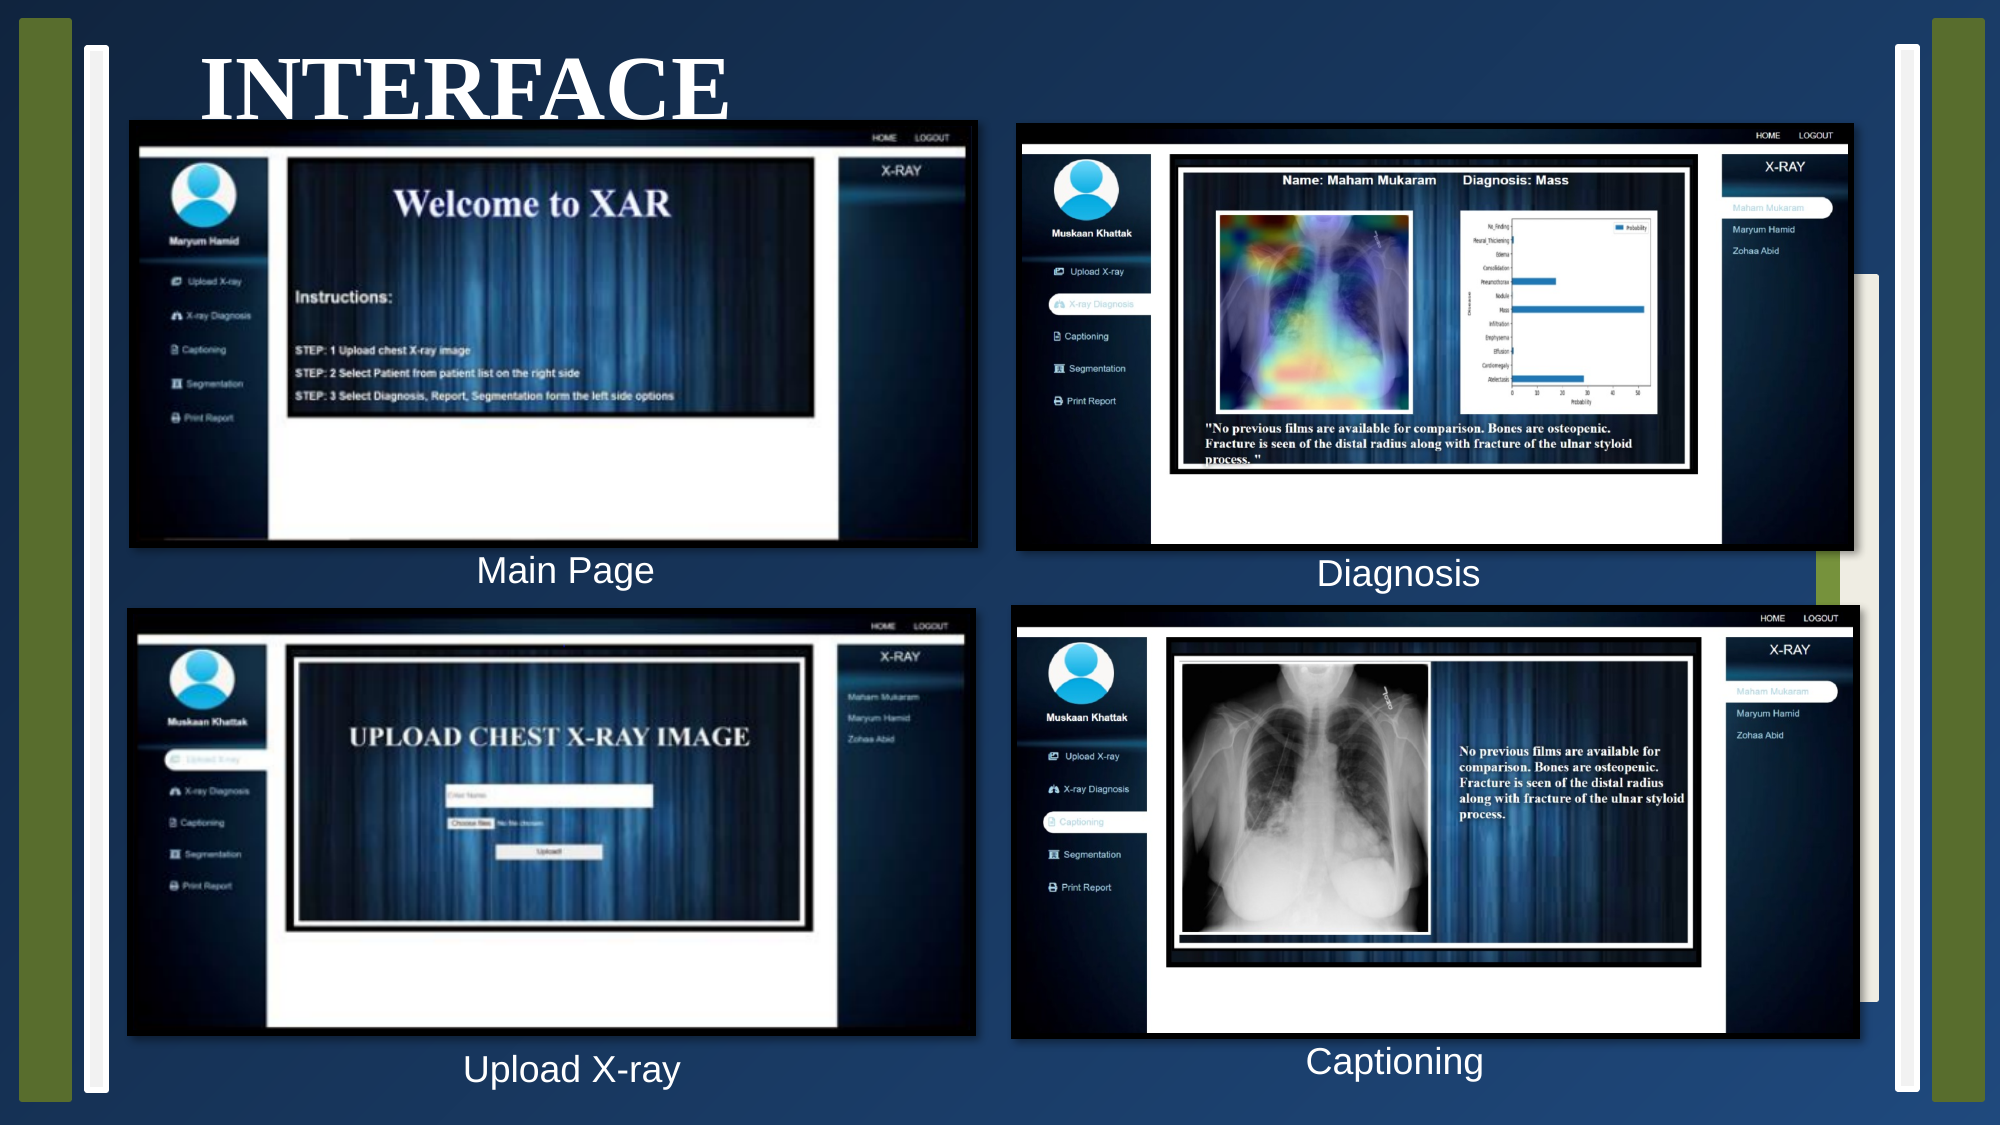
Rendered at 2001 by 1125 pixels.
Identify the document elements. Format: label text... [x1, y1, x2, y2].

text_box [1932, 18, 1985, 1102]
text_box [1895, 44, 1920, 1092]
text_box Captioning [1290, 1049, 1543, 1090]
text_box [19, 18, 72, 1102]
text_box Main Page [461, 557, 727, 599]
text_box Diagnosis [1301, 560, 1543, 602]
picture [1016, 611, 1854, 1033]
text_box INTERFACE [184, 20, 1727, 146]
picture [133, 614, 970, 1030]
text_box Upload X-ray [448, 1047, 714, 1098]
text_box [84, 45, 109, 1093]
picture [135, 126, 973, 542]
picture [1022, 129, 1849, 545]
